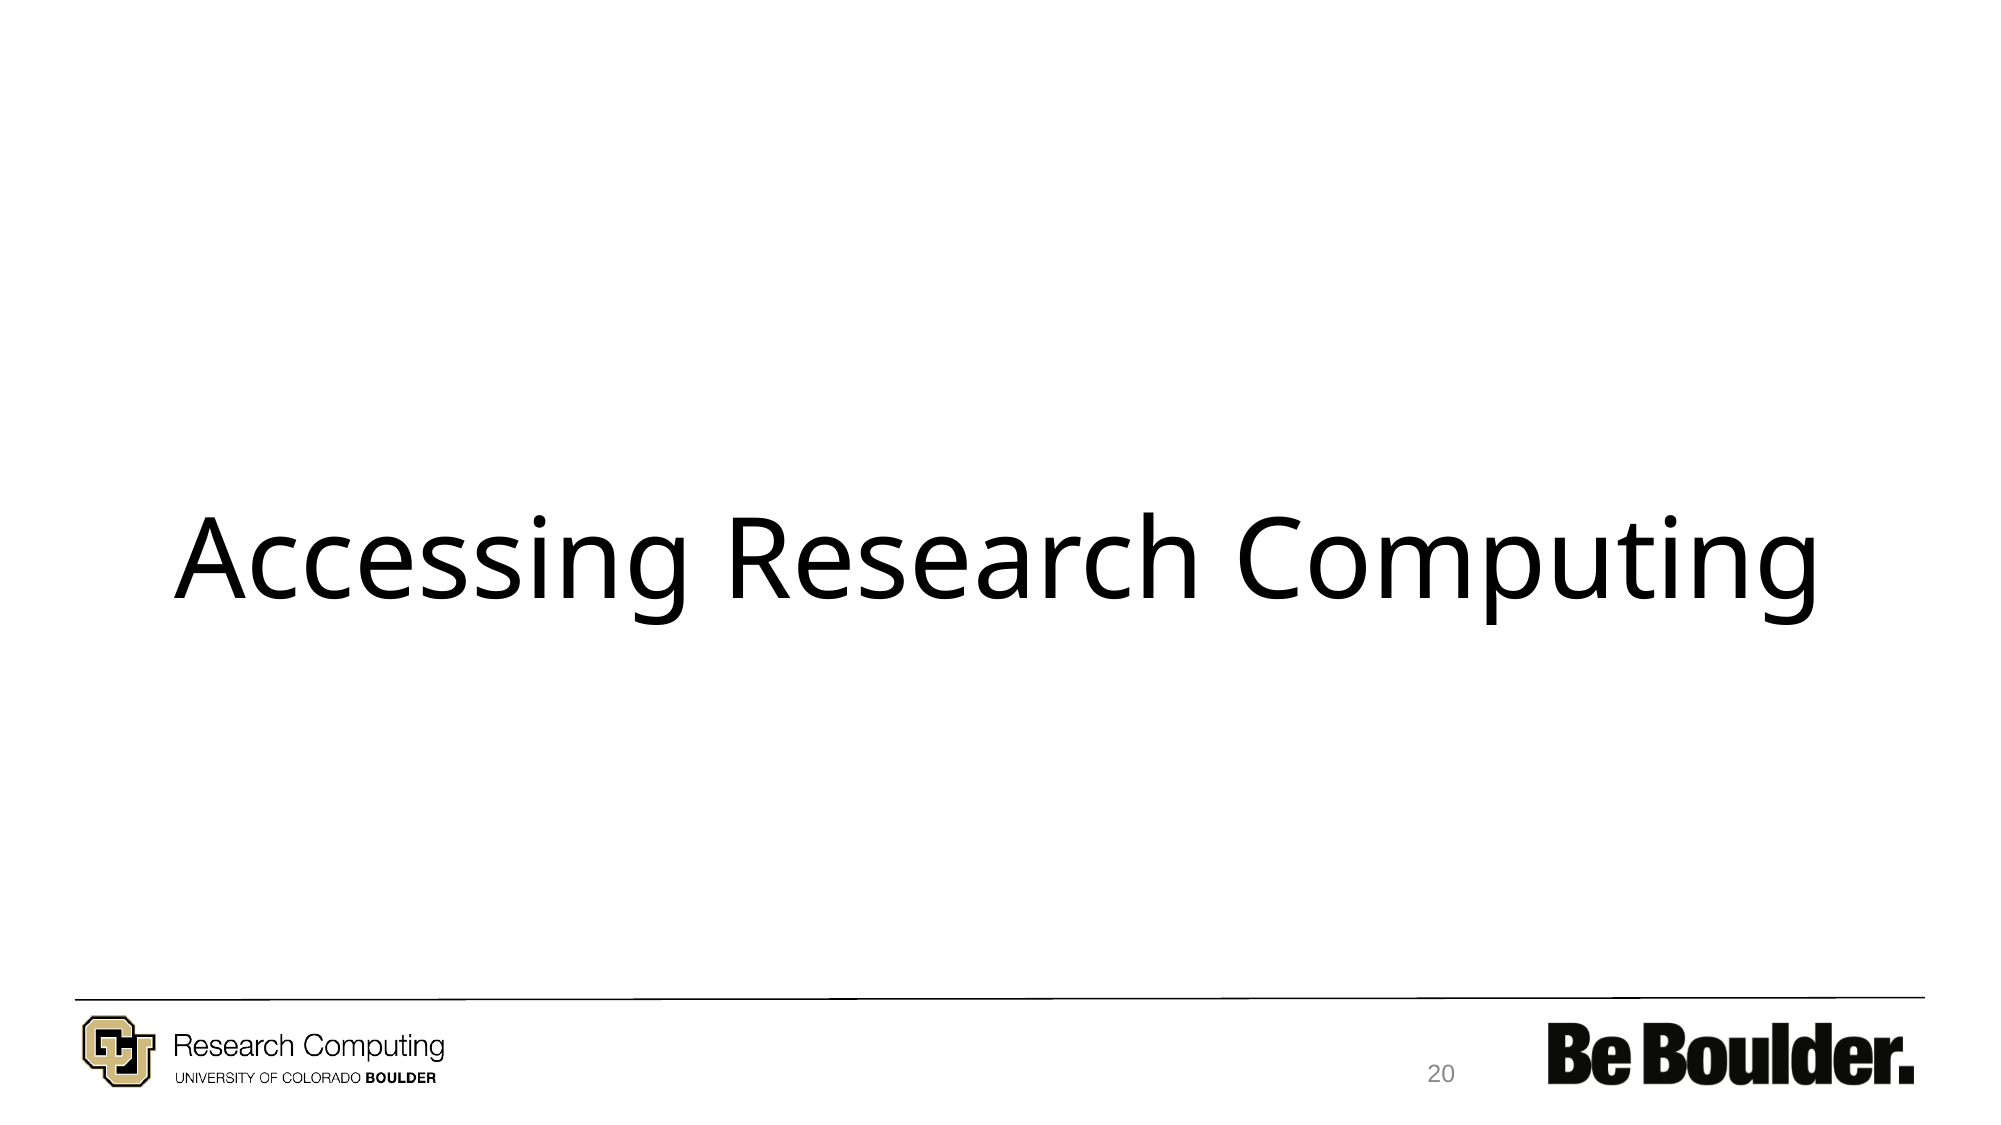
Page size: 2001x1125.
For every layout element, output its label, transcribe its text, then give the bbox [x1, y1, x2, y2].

picture [1524, 1015, 1938, 1088]
picture [81, 1015, 444, 1088]
slide_number 20 [1412, 1042, 1525, 1103]
title Accessing Research Computing [137, 453, 1863, 672]
